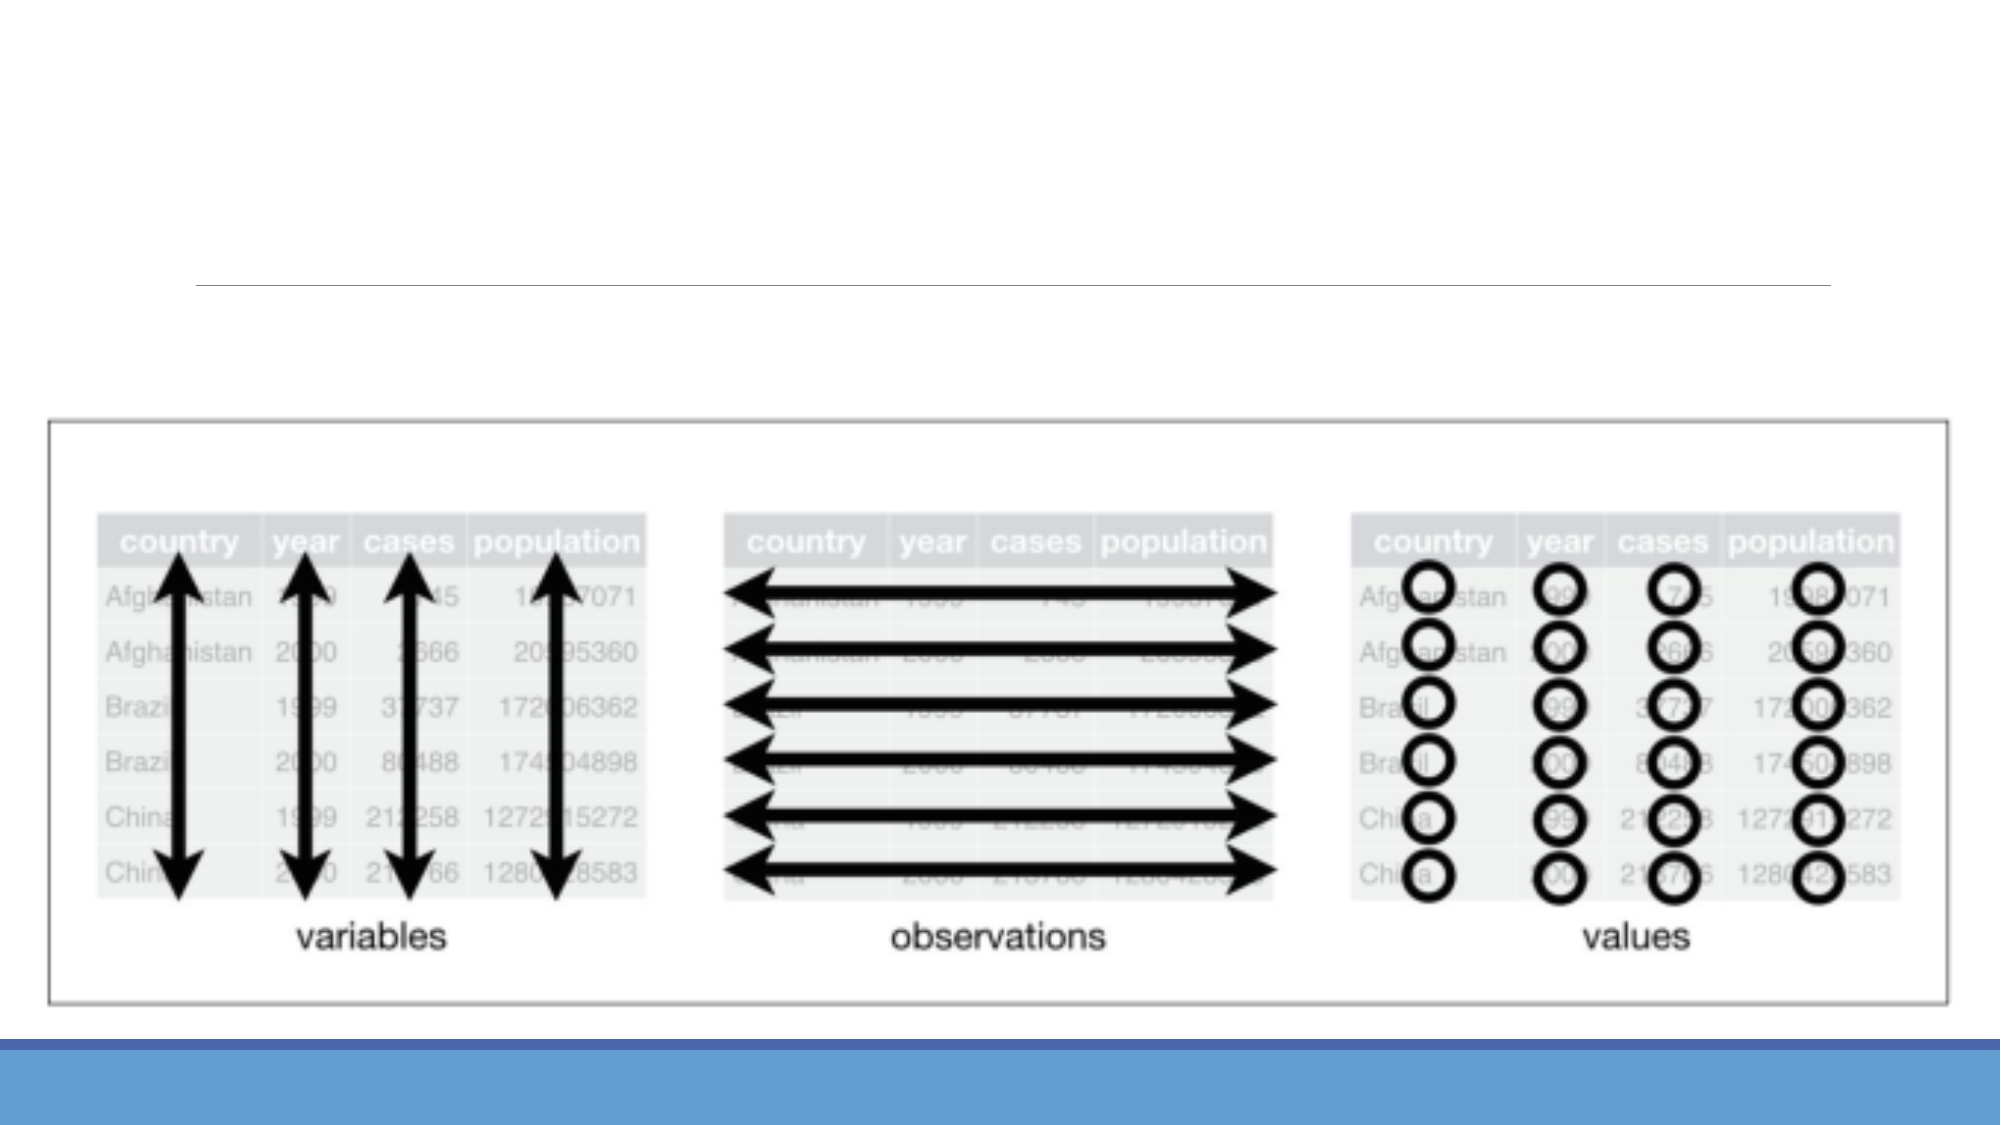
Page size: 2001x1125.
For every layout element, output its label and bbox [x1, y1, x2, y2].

picture [30, 394, 1980, 1035]
